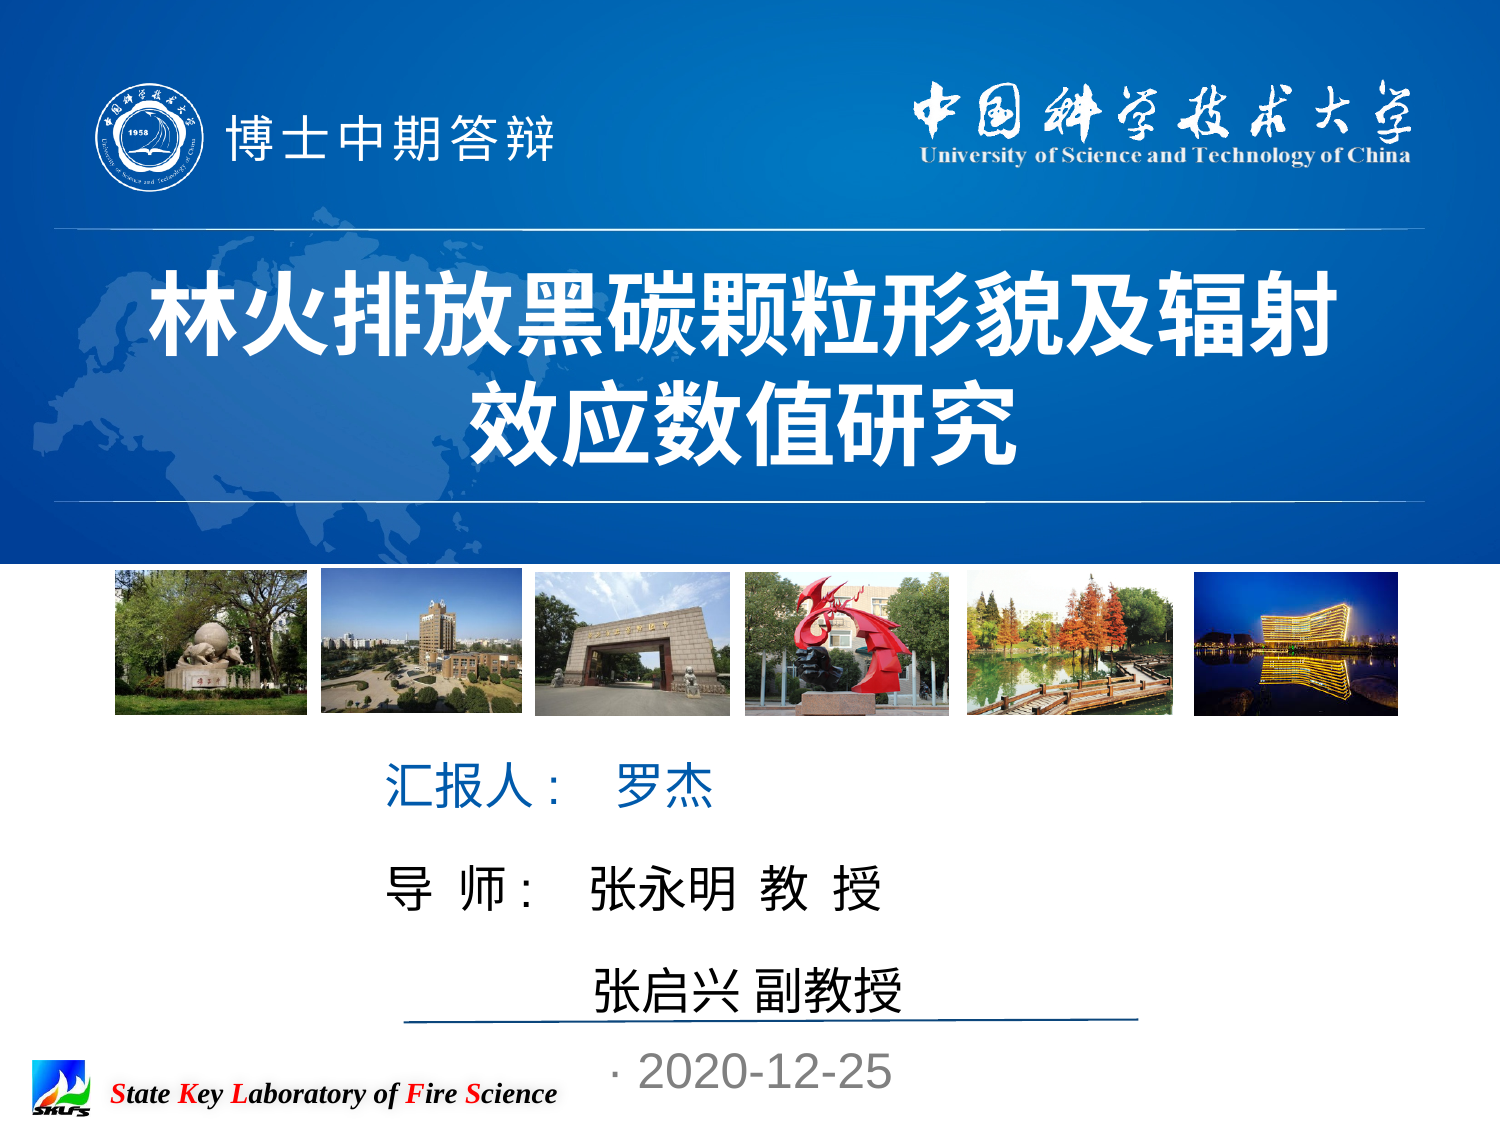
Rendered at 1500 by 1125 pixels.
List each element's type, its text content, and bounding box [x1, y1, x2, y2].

text_box · 2020-12-25 [357, 1031, 1142, 1106]
picture [114, 570, 308, 715]
picture [1194, 571, 1398, 717]
picture [321, 568, 522, 713]
subtitle 汇报人: 罗杰 导 师: 张永明 教 授 张启兴 副教授 [369, 717, 1173, 1005]
text_box State Key Laboratory of Fire Science [96, 1067, 656, 1117]
picture [967, 570, 1173, 715]
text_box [403, 1019, 1139, 1023]
picture [0, 0, 1500, 564]
picture [31, 1060, 91, 1117]
picture [745, 571, 950, 717]
picture [535, 571, 730, 717]
